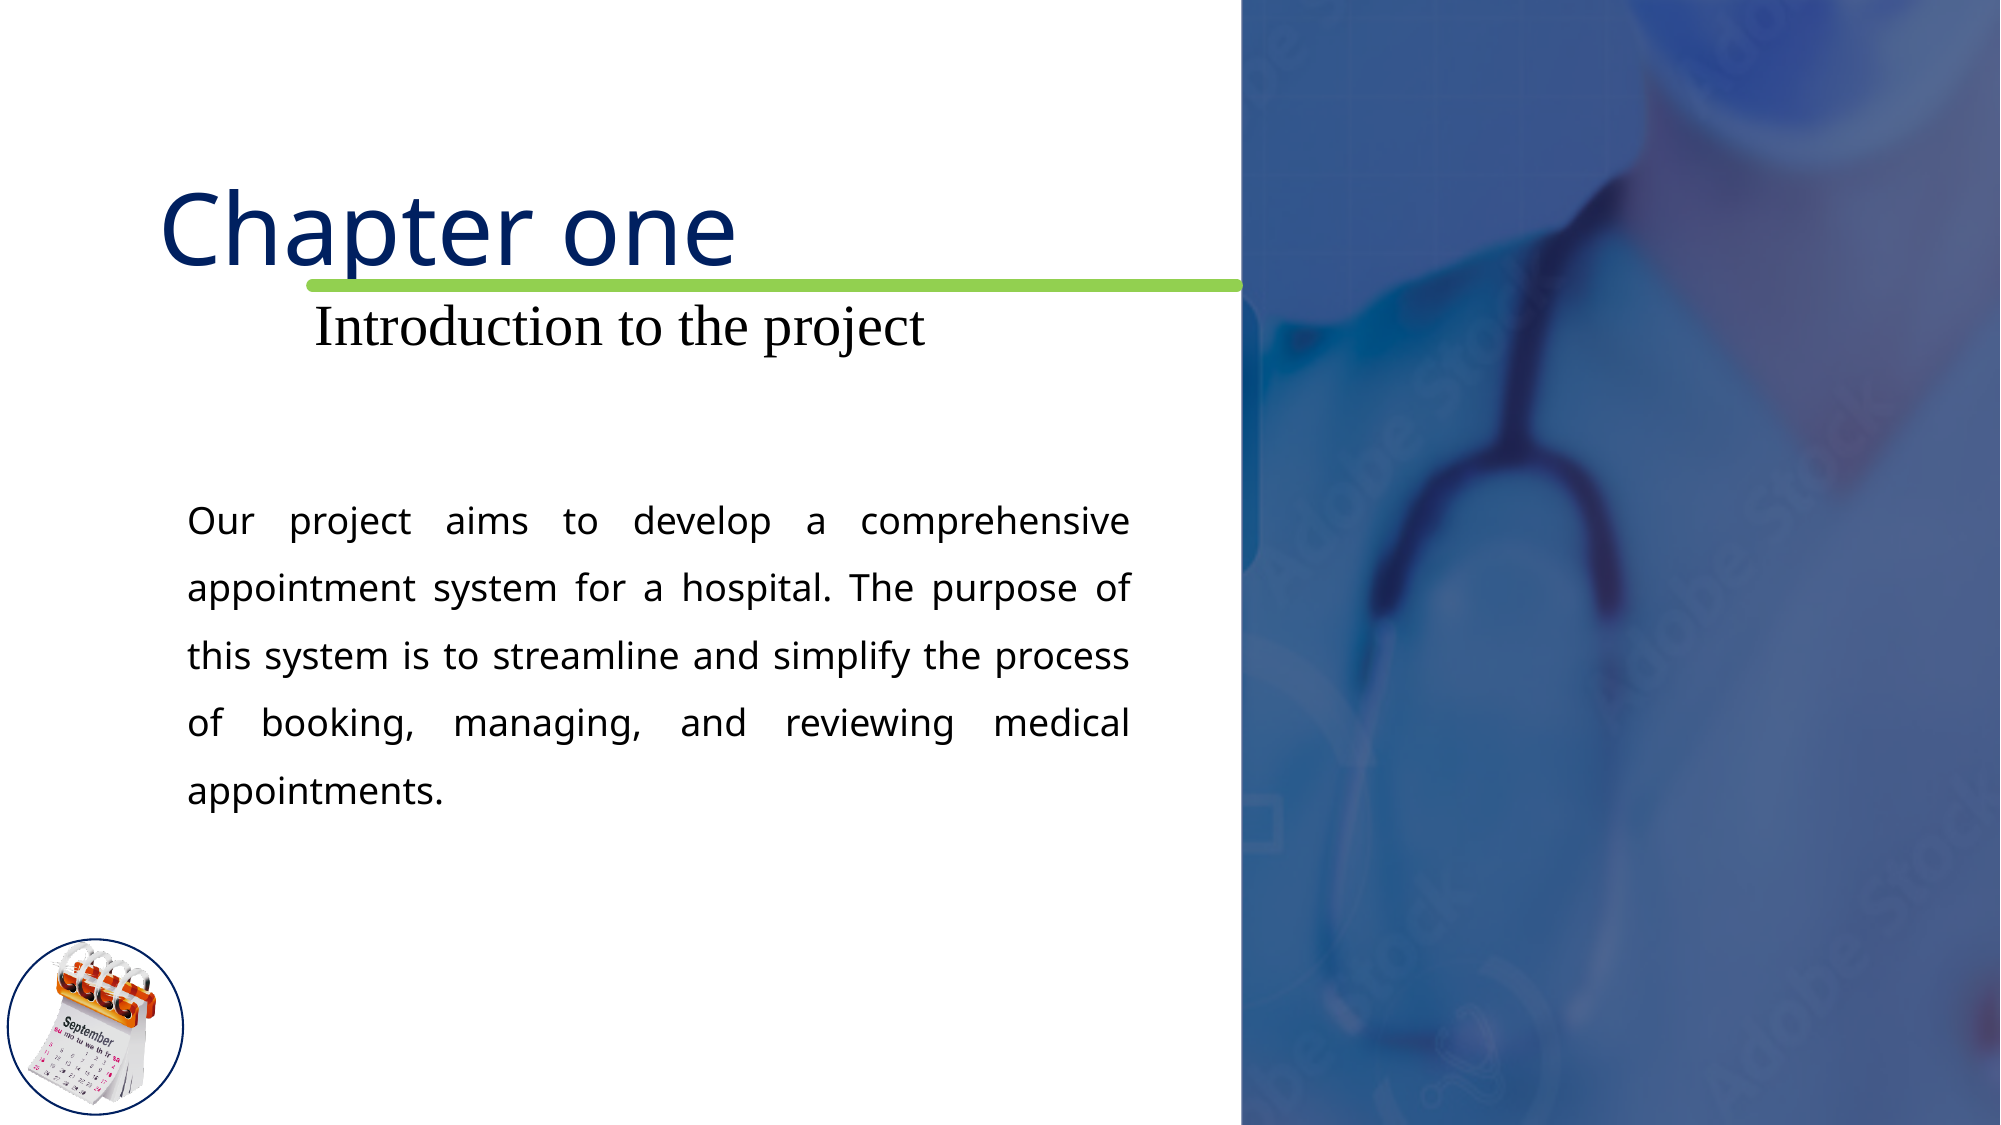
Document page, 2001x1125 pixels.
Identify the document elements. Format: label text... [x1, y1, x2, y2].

text_box Our project aims to develop a comprehensive appointment system for a hospital. The purpose of this system is to streamline and simplify the process of booking, managing, and reviewing medical appointments. [172, 466, 1147, 820]
text_box Introduction to the project [299, 279, 1053, 365]
text_box Chapter one [143, 158, 1051, 294]
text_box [5, 934, 185, 1115]
picture [1243, 0, 2000, 1125]
